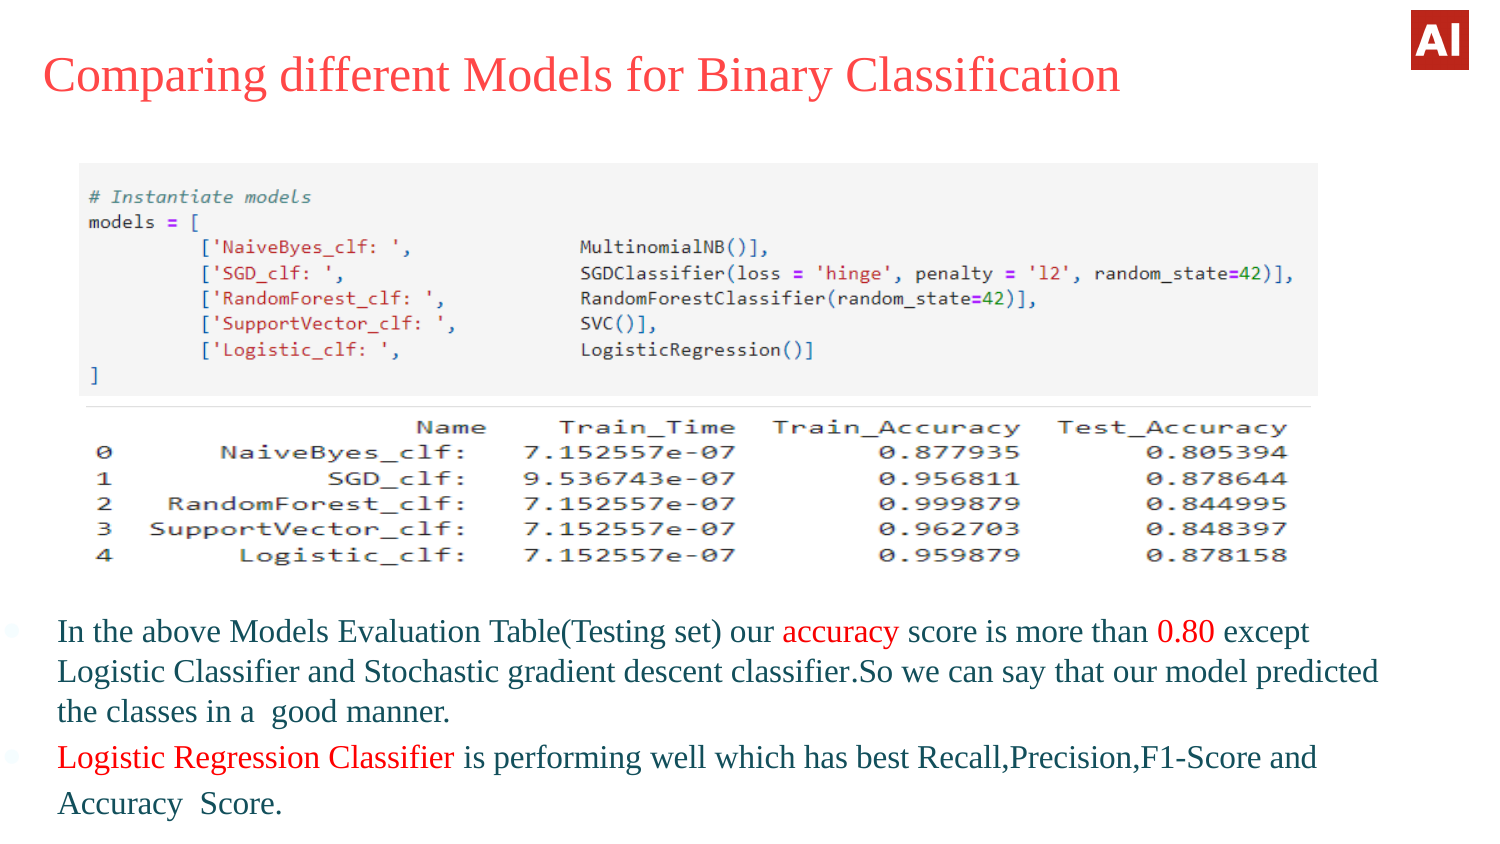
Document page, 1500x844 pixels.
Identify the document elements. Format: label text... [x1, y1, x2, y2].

picture [86, 406, 1311, 588]
title Comparing different Models for Binary Classification [42, 41, 1441, 136]
picture [78, 163, 1319, 397]
picture [1411, 10, 1469, 70]
list In the above Models Evaluation Table(Testing set) our accuracy score is more than 0.80 except Logistic Classifier and Stochastic gradient descent classifier.So we can say that our model predicted the classes in a good manner. Logistic Regression Classifier is performing well which has best Recall,Precision,F1-Score and Accuracy Score. [0, 609, 1398, 716]
